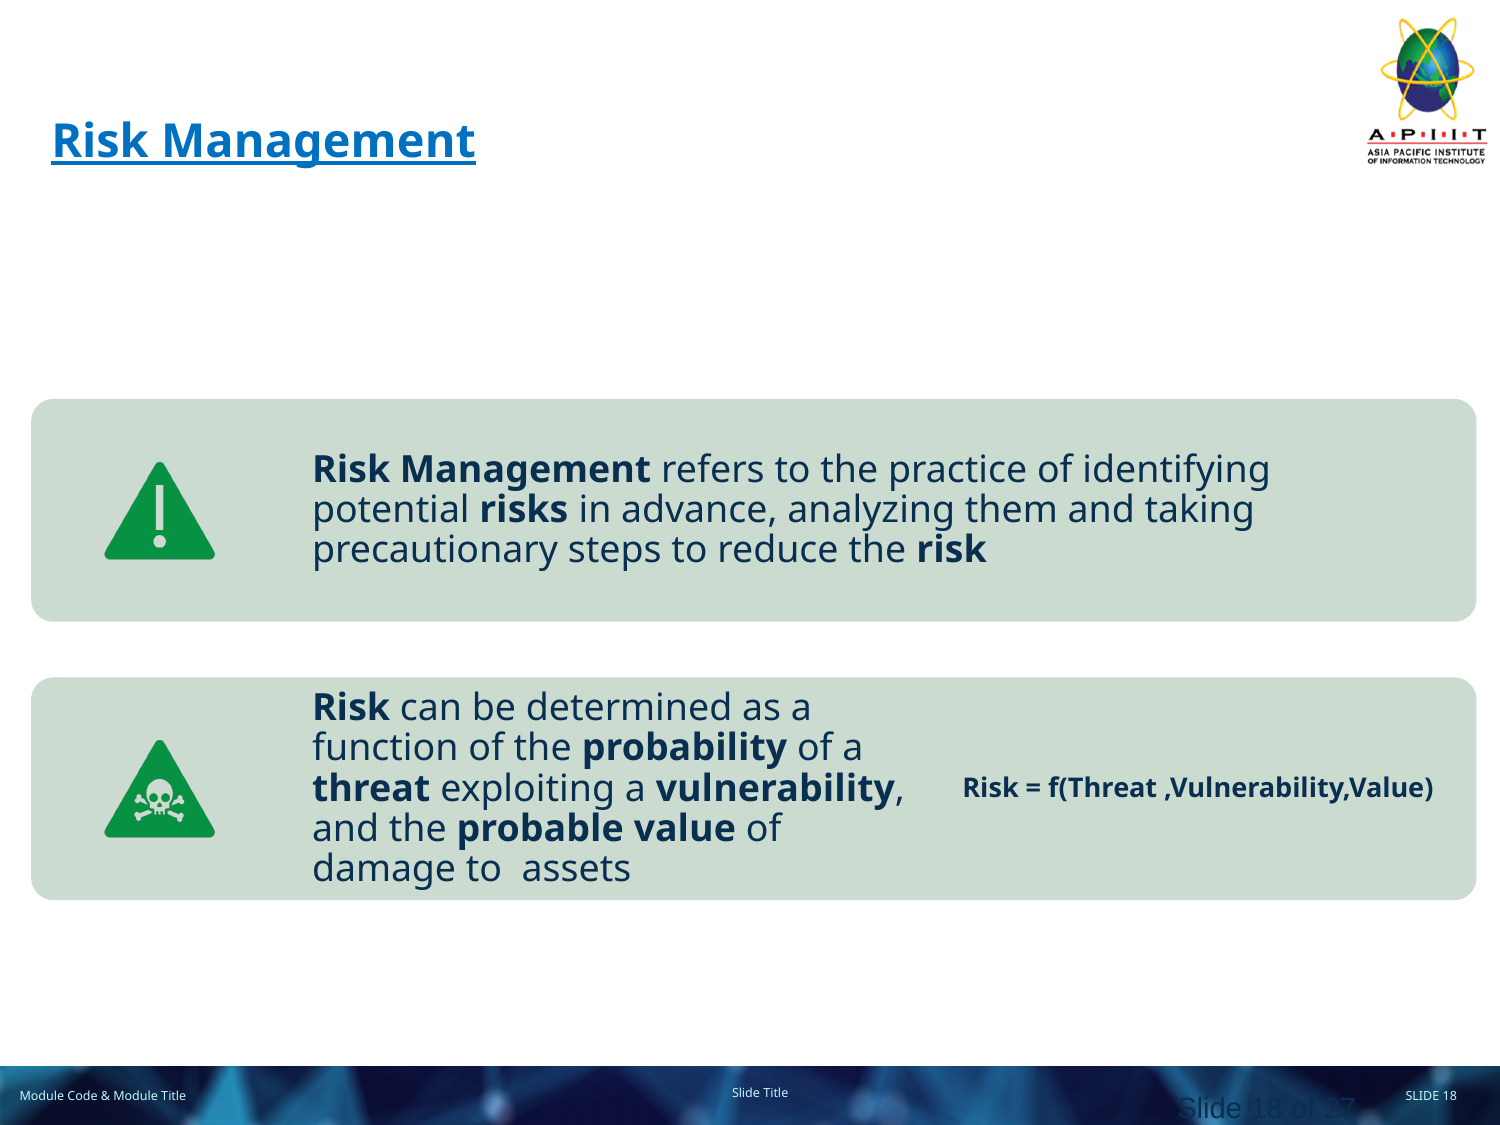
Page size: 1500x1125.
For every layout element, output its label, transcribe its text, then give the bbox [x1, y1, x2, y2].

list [30, 278, 1477, 1021]
slide_number Slide 18 of 27 [1162, 1082, 1500, 1125]
picture [0, 1066, 1500, 1125]
title Risk Management [36, 45, 1323, 233]
picture [1353, 0, 1500, 182]
